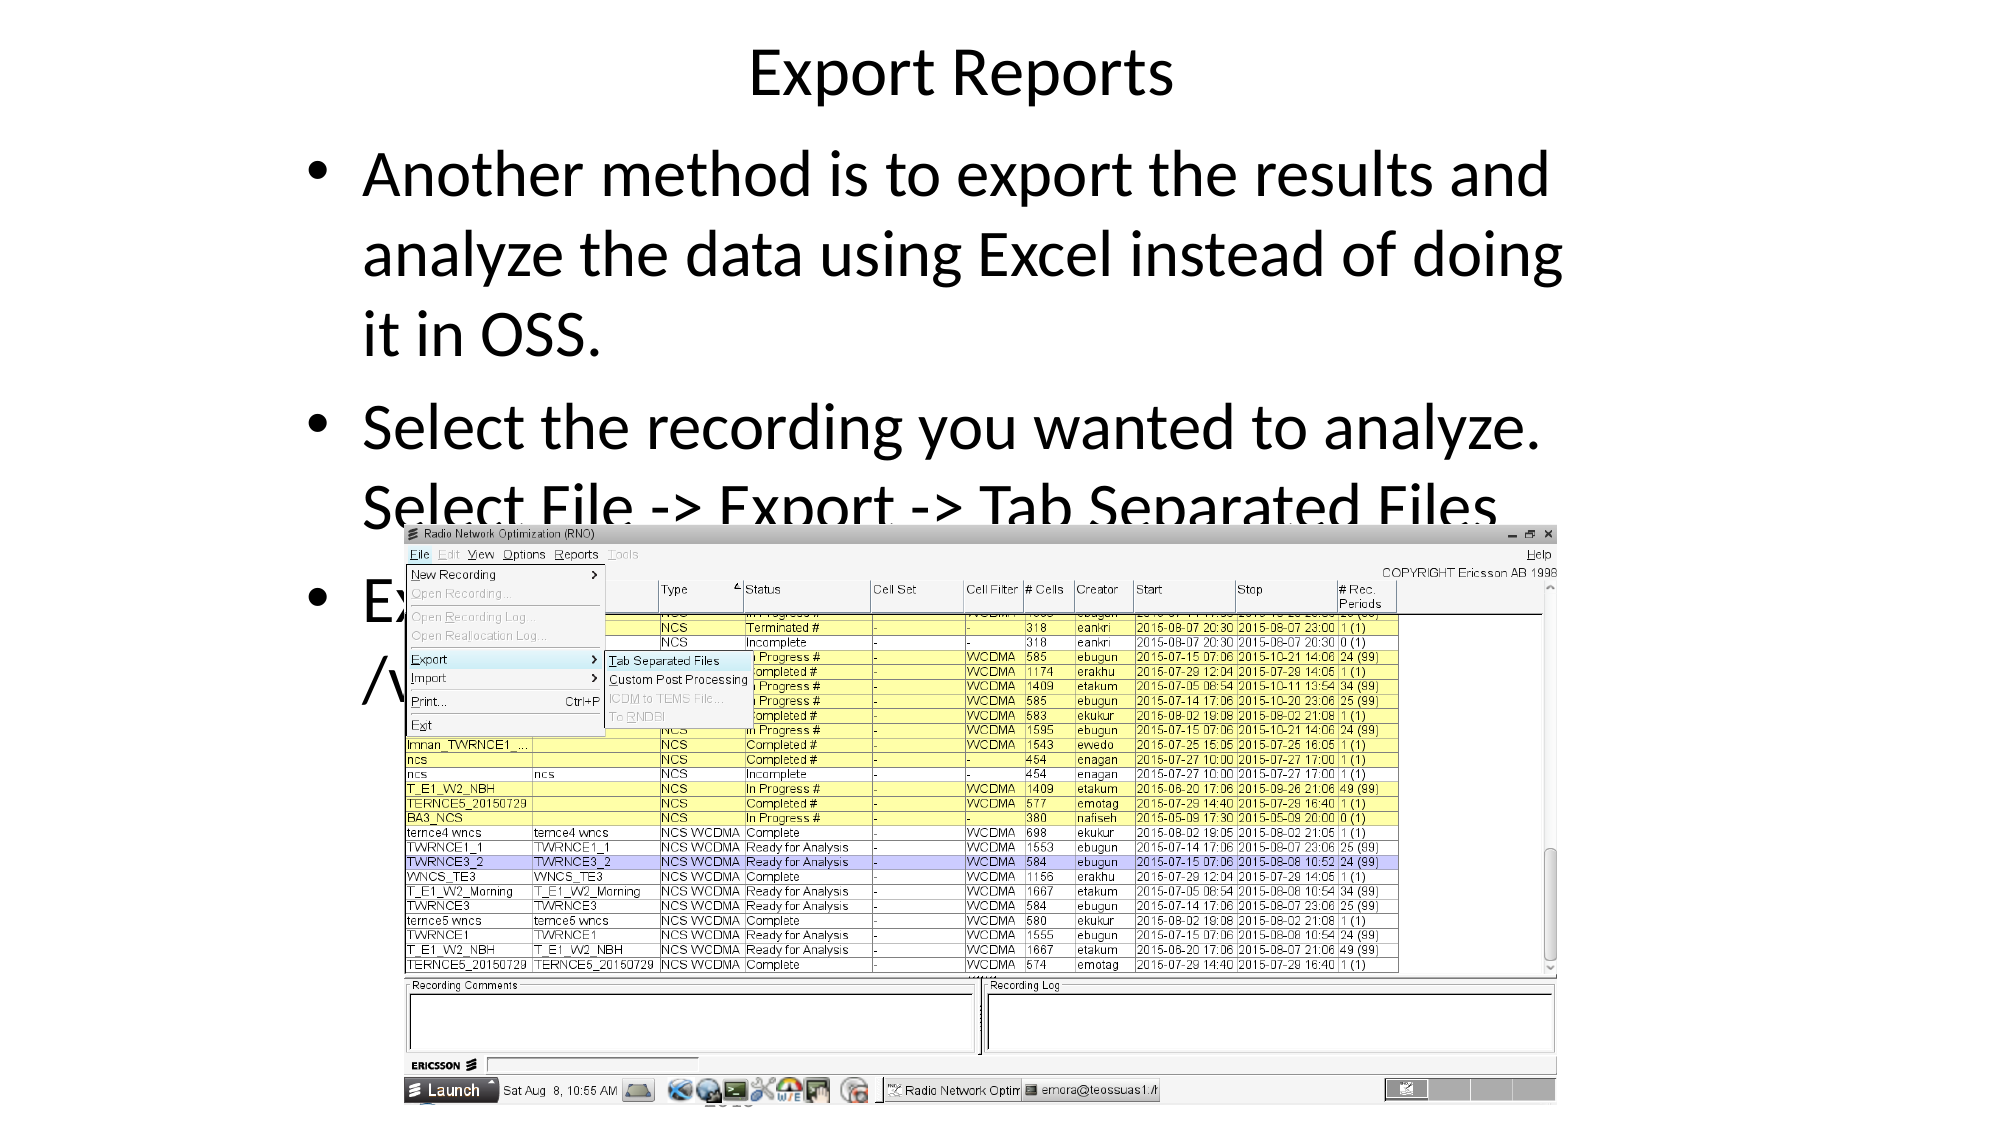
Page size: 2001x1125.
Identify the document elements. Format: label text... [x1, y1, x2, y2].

title Export Reports [300, 16, 1624, 117]
picture [403, 524, 1557, 1105]
list Another method is to export the results and analyze the data using Excel instead of doing it in OSS. Select the recording you wanted to analyze. Select File -> Export -> Tab Separated Files Exported file will be saved in this location, /var/opt/ericsson/wncs/data/export/ [291, 121, 1615, 968]
